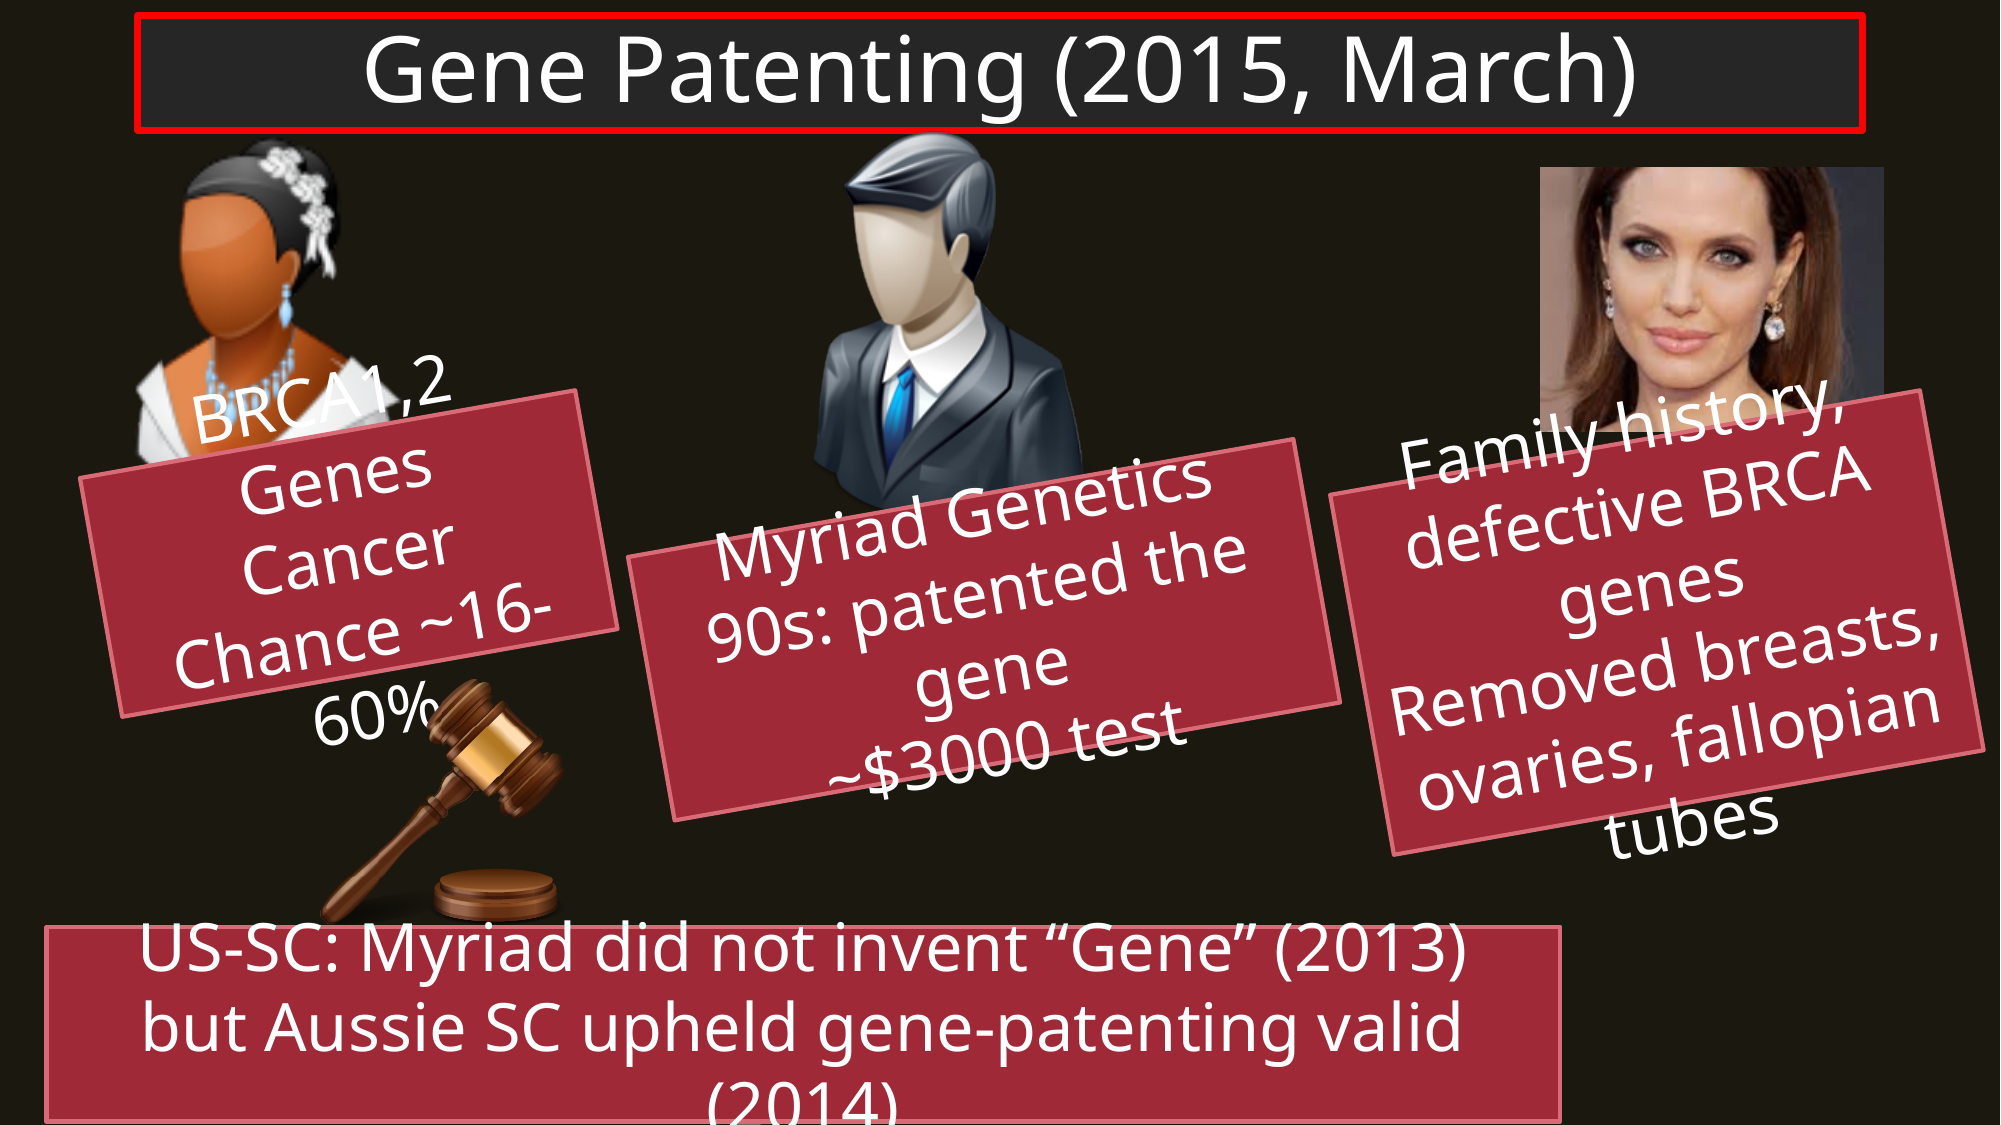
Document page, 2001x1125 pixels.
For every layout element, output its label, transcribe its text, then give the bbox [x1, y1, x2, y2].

title Gene Patenting (2015, March) [134, 12, 1866, 134]
picture [1540, 167, 1884, 432]
picture [316, 676, 568, 928]
text_box BRCA1,2 Genes Cancer Chance ~16-60% [77, 388, 620, 719]
text_box Family history, defective BRCA genes Removed breasts, ovaries, fallopian tubes [1328, 388, 1986, 857]
text_box US-SC: Myriad did not invent “Gene” (2013) but Aussie SC upheld gene-patenting valid (2014) [44, 925, 1562, 1124]
picture [745, 130, 1147, 531]
picture [103, 130, 494, 521]
text_box Myriad Genetics 90s: patented the gene ~$3000 test [625, 437, 1343, 823]
